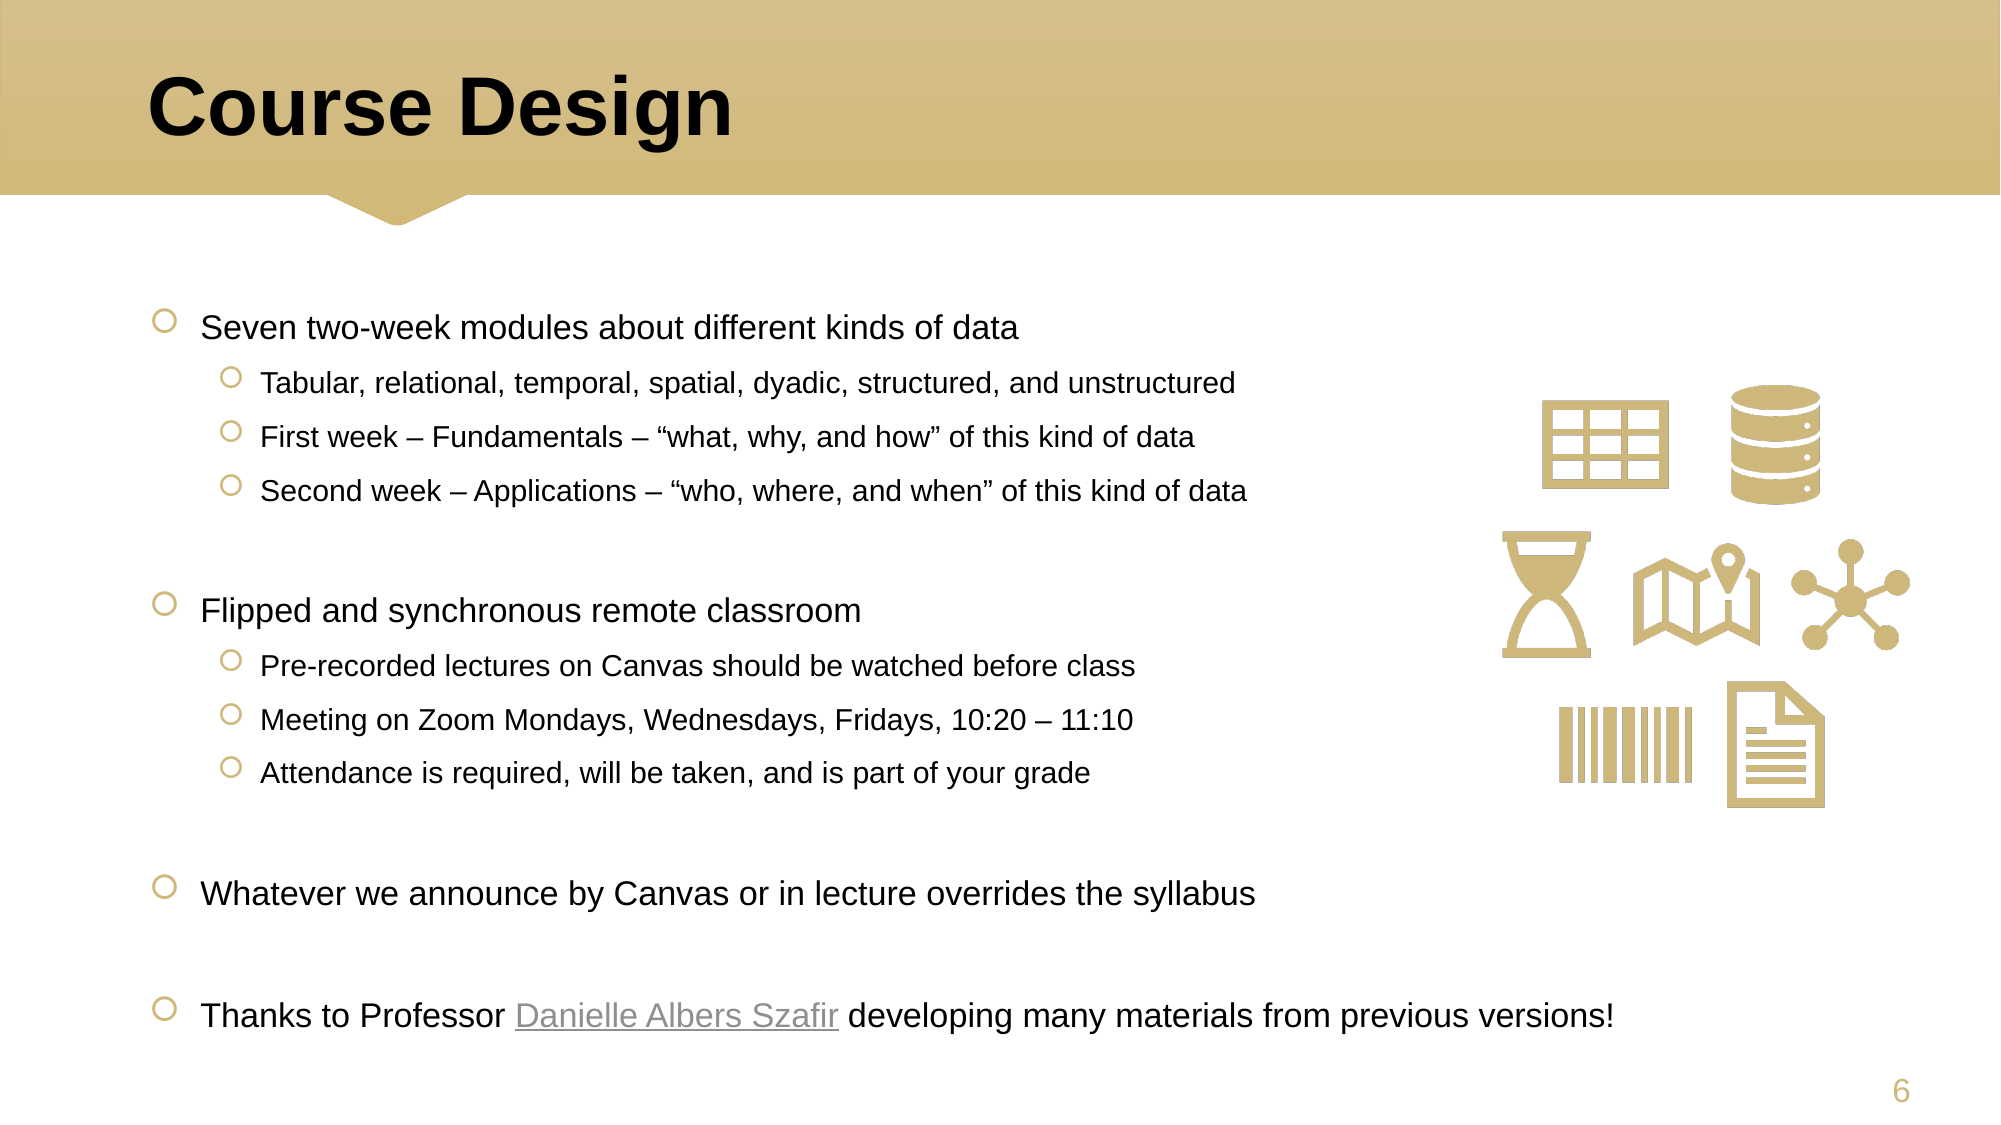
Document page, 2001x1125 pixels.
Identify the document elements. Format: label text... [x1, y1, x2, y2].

list Seven two-week modules about different kinds of data Tabular, relational, temporal, spatial, dyadic, structured, and unstructured First week – Fundamentals – “what, why, and how” of this kind of data Second week – Applications – “who, where, and when” of this kind of data Flipped and synchronous remote classroom Pre-recorded lectures on Canvas should be watched before class Meeting on Zoom Mondays, Wednesdays, Fridays, 10:20 – 11:10 Attendance is required, will be taken, and is part of your grade Whatever we announce by Canvas or in lecture overrides the syllabus Thanks to Professor Danielle Albers Szafir developing many materials from previous versions! [134, 294, 1866, 1045]
title Course Design [132, 0, 1868, 160]
slide_number 5 [1751, 1050, 1926, 1111]
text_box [1471, 369, 1926, 820]
